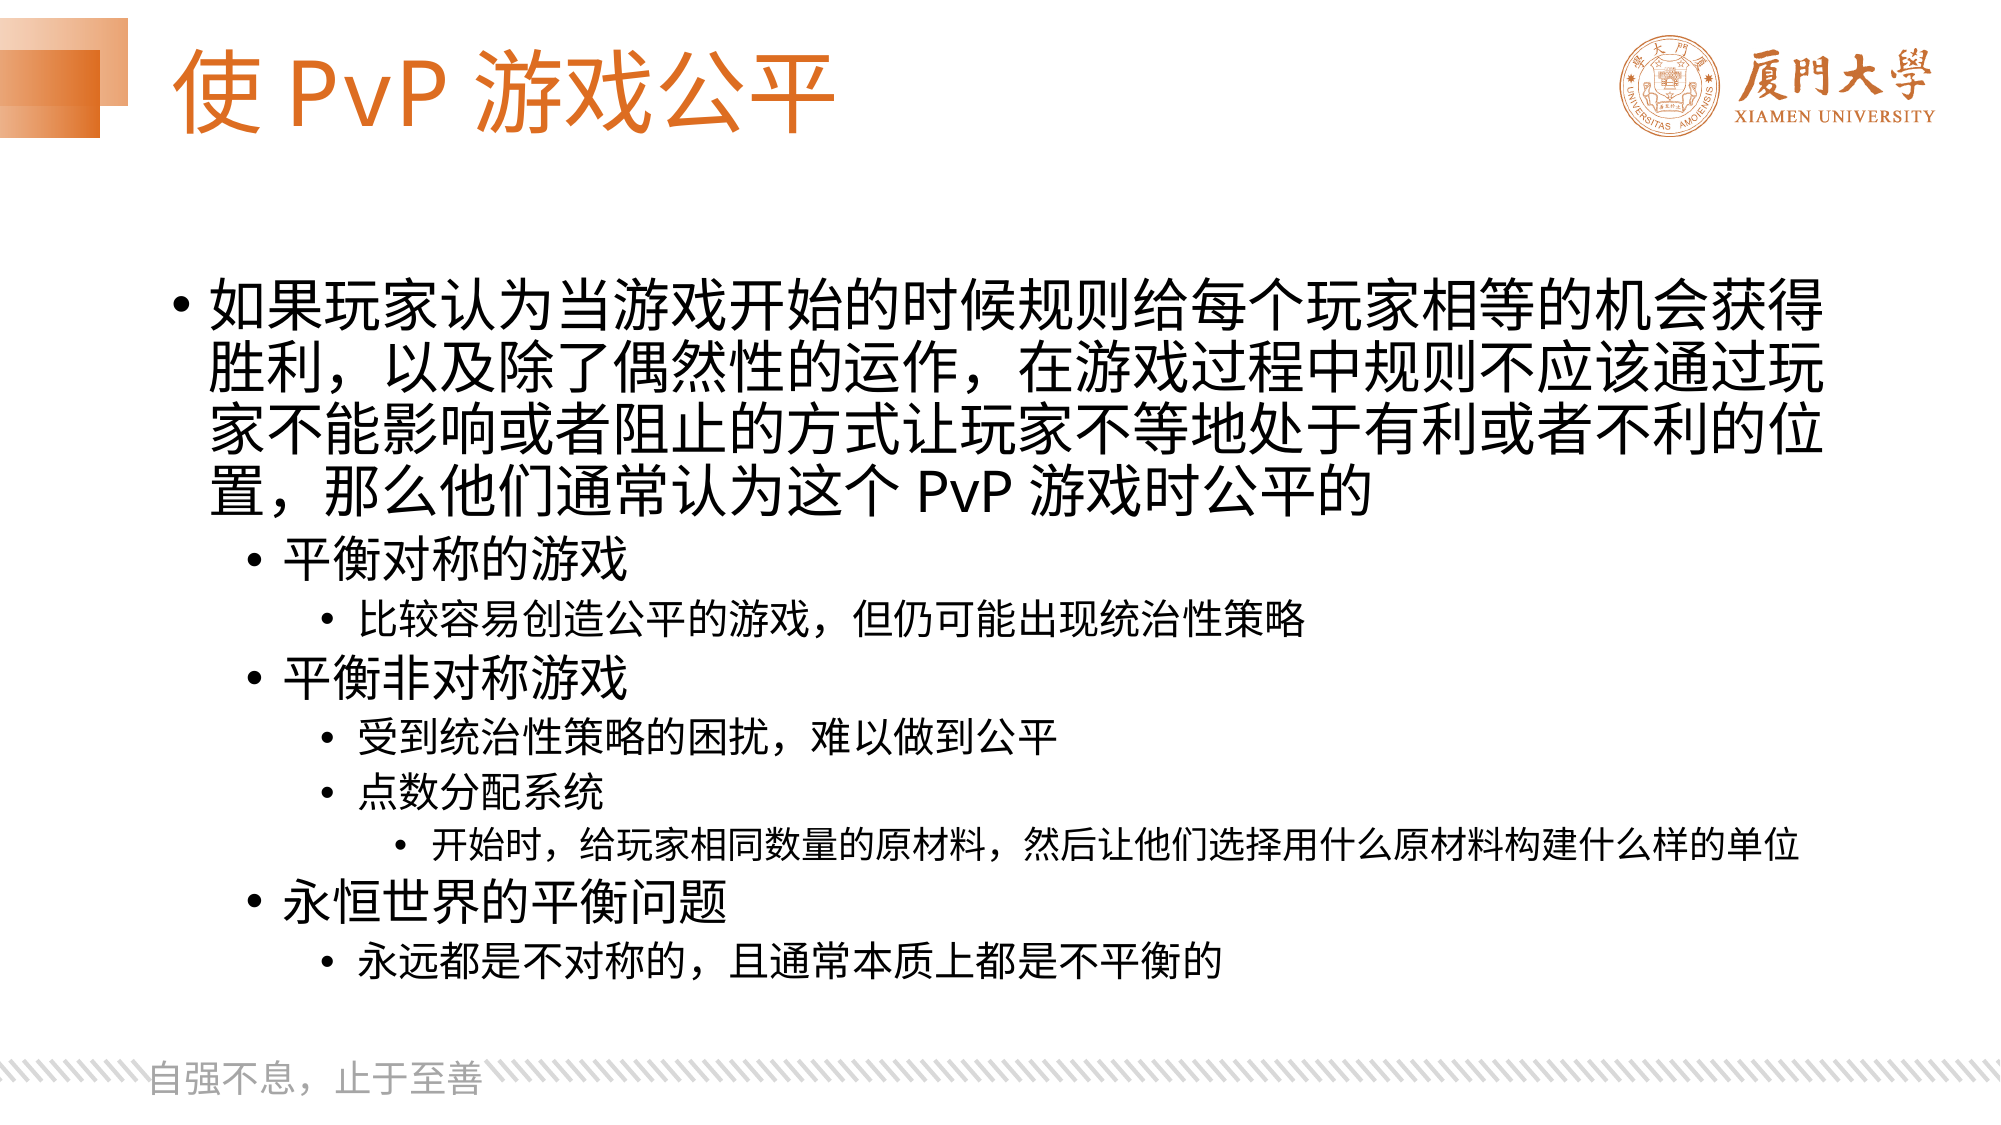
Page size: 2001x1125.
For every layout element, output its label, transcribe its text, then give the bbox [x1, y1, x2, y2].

title 使PvP游戏公平 [156, 16, 1882, 177]
list 如果玩家认为当游戏开始的时候规则给每个玩家相等的机会获得胜利，以及除了偶然性的运作，在游戏过程中规则不应该通过玩家不能影响或者阻止的方式让玩家不等地处于有利或者不利的位置，那么他们通常认为这个PvP游戏时公平的 平衡对称的游戏 比较容易创造公平的游戏，但仍可能出现统治性策略 平衡非对称游戏 受到统治性策略的困扰，难以做到公平 点数分配系统 开始时，给玩家相同数量的原材料，然后让他们选择用什么原材料构建什么样的单位 永恒世界的平衡问题 永远都是不对称的，且通常本质上都是不平衡的 [156, 268, 1882, 996]
